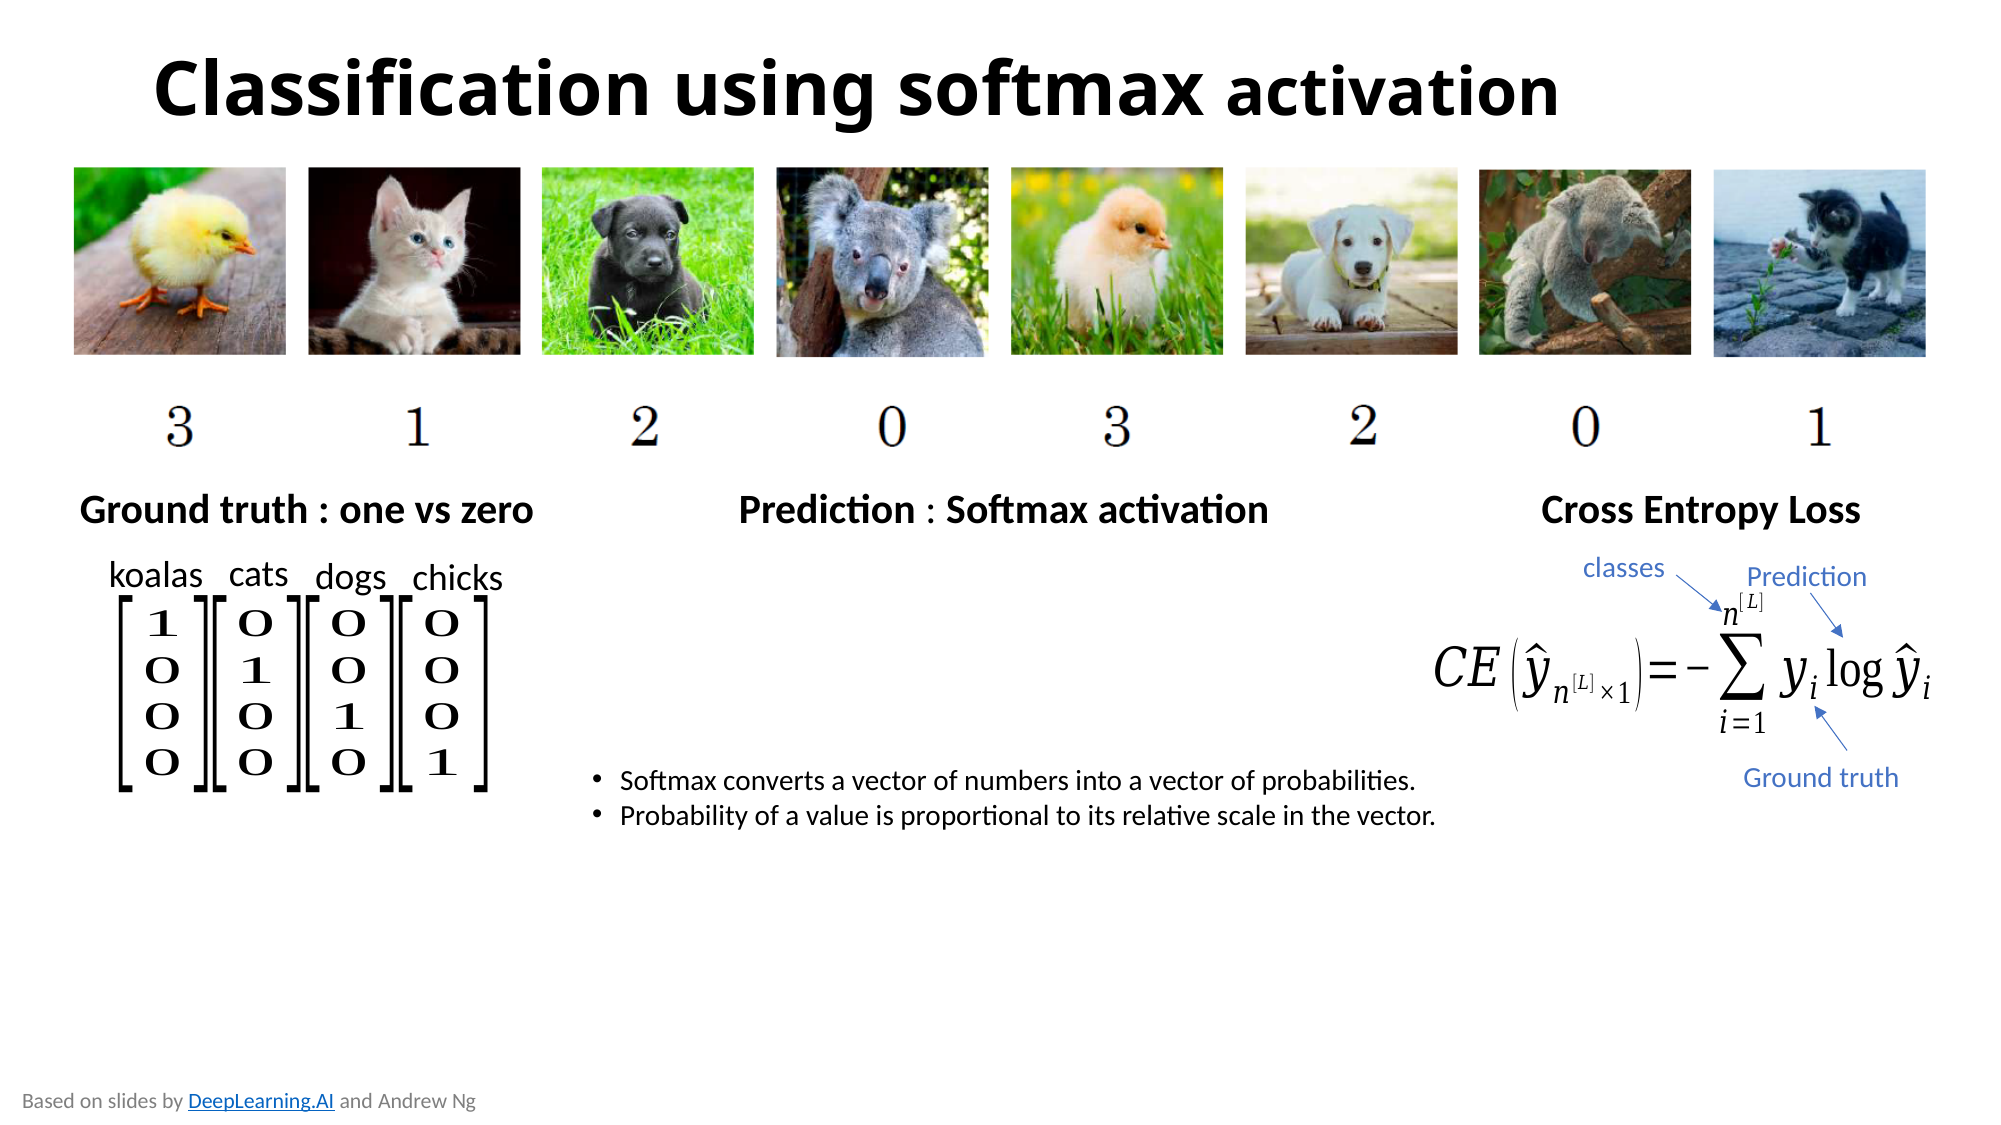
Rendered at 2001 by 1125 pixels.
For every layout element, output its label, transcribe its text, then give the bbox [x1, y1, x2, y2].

text_box chicks [397, 545, 548, 606]
text_box Softmax converts a vector of numbers into a vector of probabilities. Probability of a value is proportional to its relative scale in the vector. [577, 753, 1465, 839]
picture [57, 147, 1946, 466]
text_box cats [214, 541, 313, 602]
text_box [1814, 705, 1848, 751]
text_box classes [1505, 540, 1743, 591]
text_box Based on slides by DeepLearning.AI and Andrew Ng [20, 1084, 516, 1113]
text_box koalas [93, 542, 228, 603]
text_box Cross Entropy Loss [1526, 474, 1877, 539]
text_box Ground truth [1728, 750, 1929, 801]
text_box Prediction [1723, 549, 1929, 600]
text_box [1676, 574, 1723, 612]
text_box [1810, 592, 1844, 638]
text_box dogs [300, 544, 413, 605]
title Classification using softmax activation [137, 34, 1863, 147]
